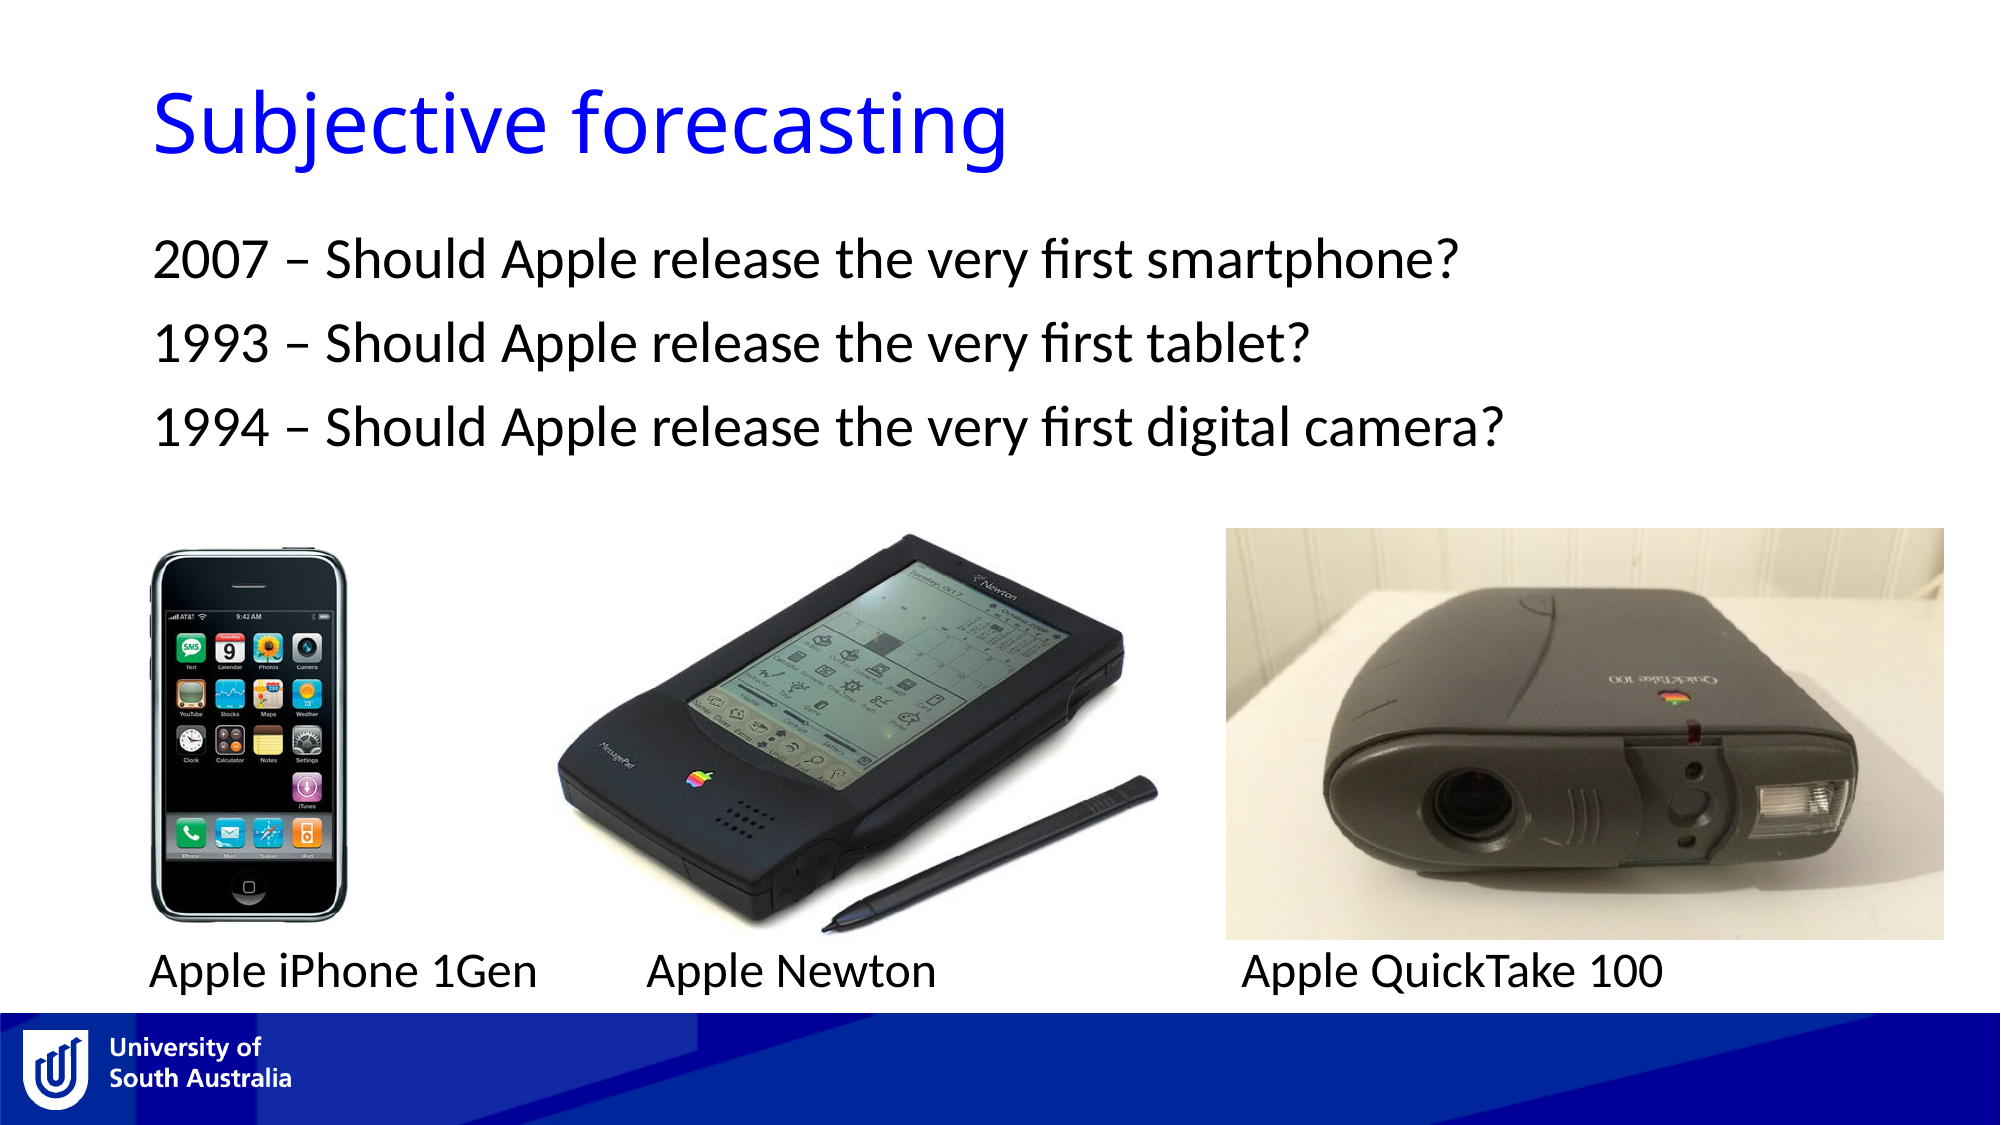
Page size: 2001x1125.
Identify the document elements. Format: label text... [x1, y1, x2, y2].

text_box Apple iPhone 1Gen [134, 929, 566, 1005]
picture [0, 1013, 2000, 1125]
title Subjective forecasting [137, 59, 1863, 194]
text_box Apple Newton [631, 941, 1063, 1005]
picture [134, 528, 361, 941]
list 2007 – Should Apple release the very first smartphone? 1993 – Should Apple release the very first tablet? 1994 – Should Apple release the very first digital camera? [137, 220, 1863, 1014]
picture [1226, 528, 1944, 941]
picture [550, 528, 1166, 941]
text_box Apple QuickTake 100 [1226, 941, 1841, 1005]
